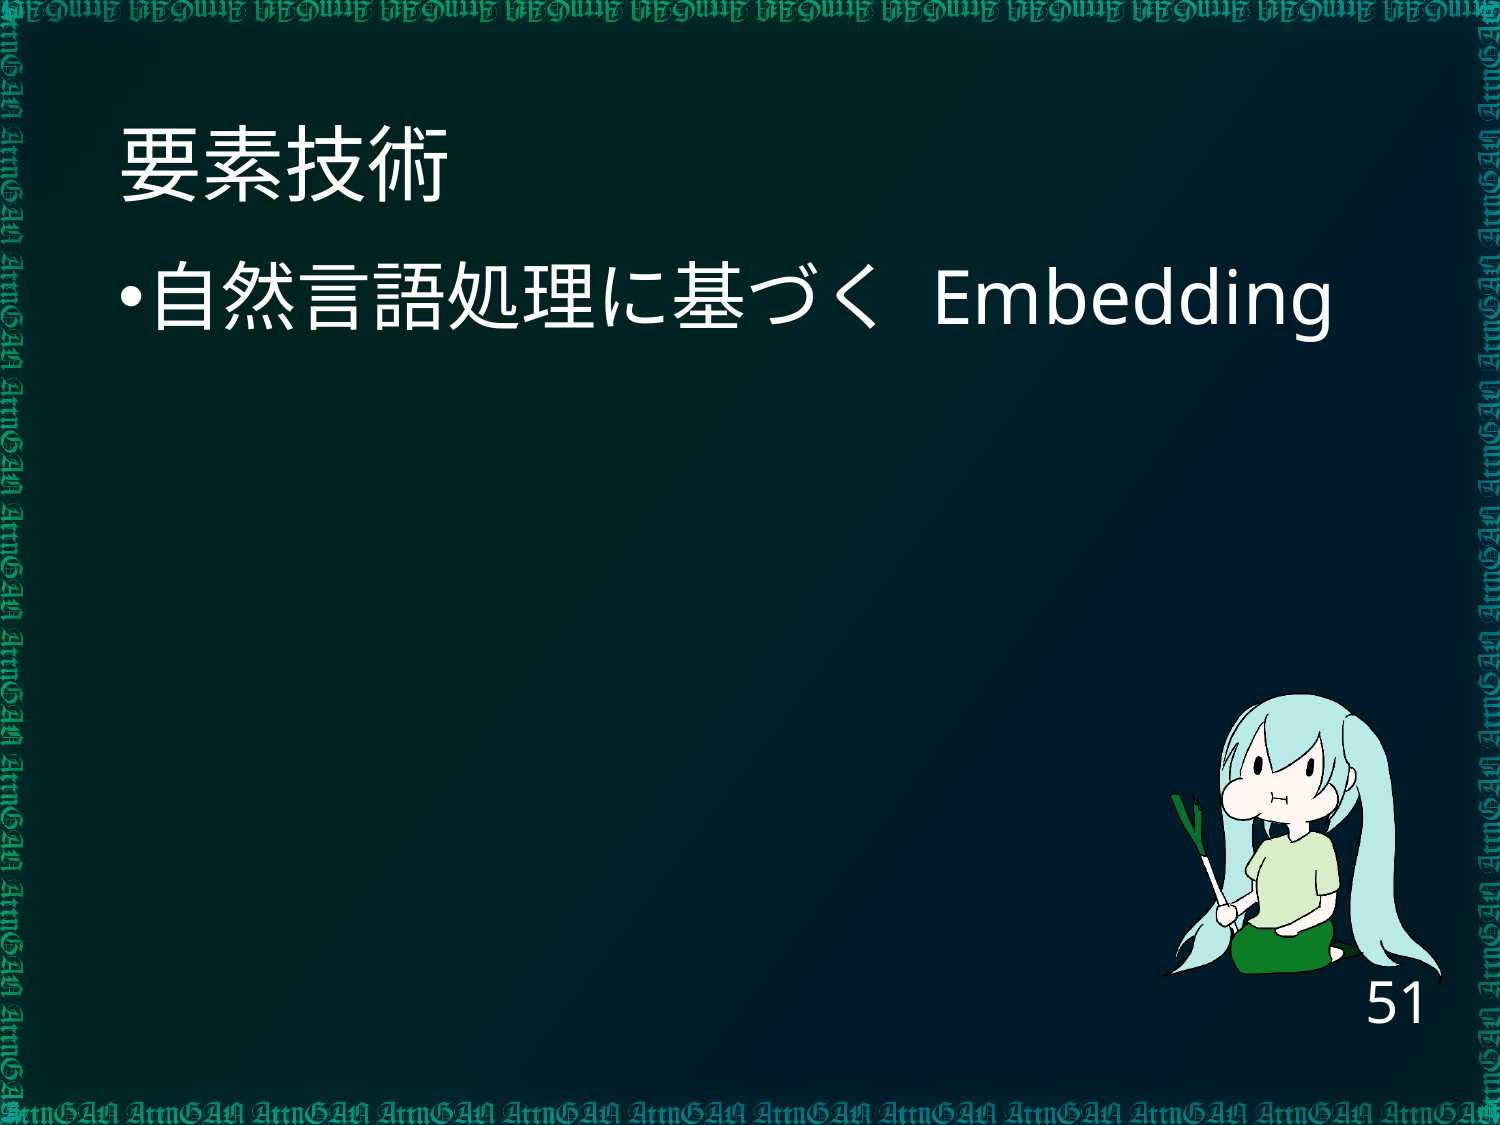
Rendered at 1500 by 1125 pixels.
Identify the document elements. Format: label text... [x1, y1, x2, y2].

list 自然言語処理に基づく Embedding [103, 252, 1397, 967]
slide_number 51 [1097, 972, 1447, 1037]
picture [0, 0, 1500, 1125]
title 要素技術 [103, 59, 1397, 252]
